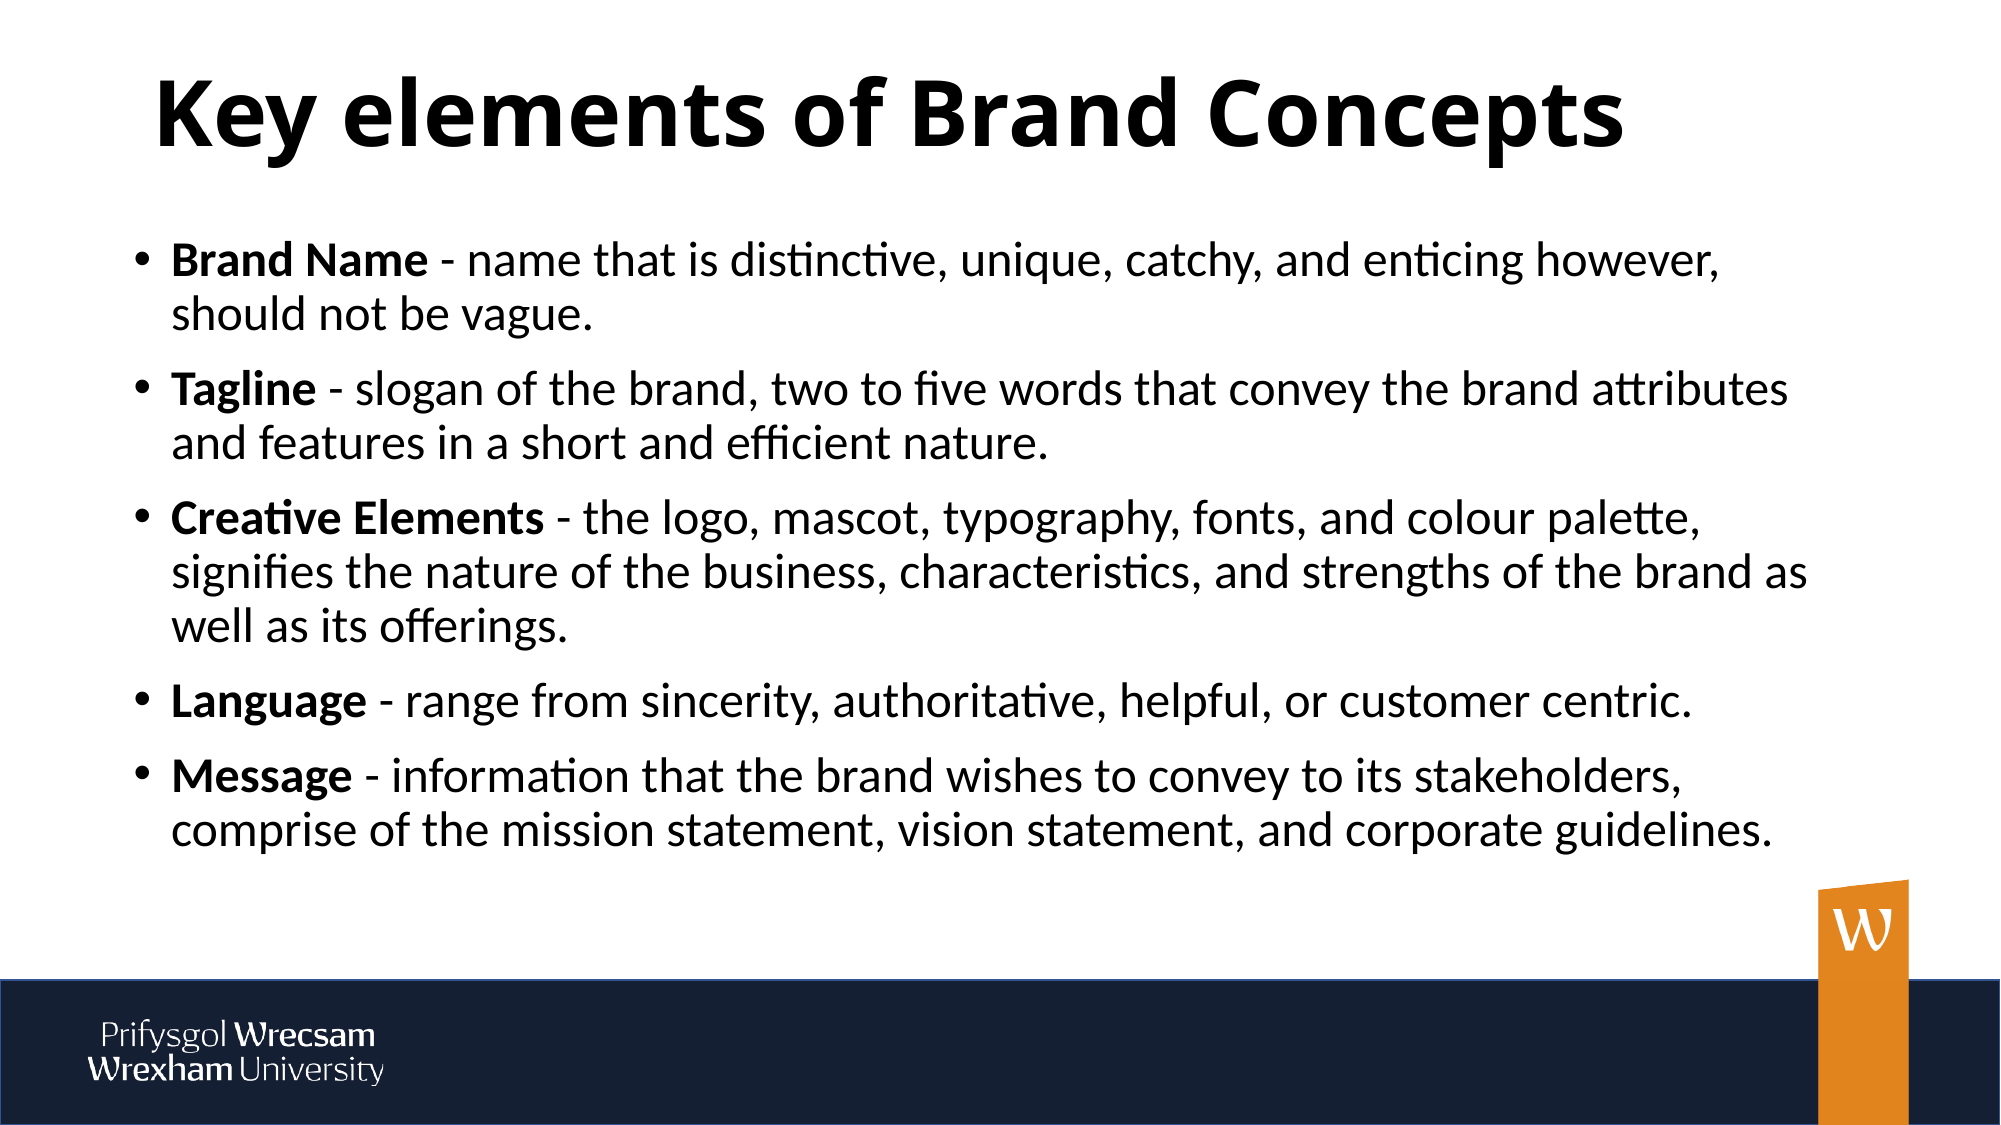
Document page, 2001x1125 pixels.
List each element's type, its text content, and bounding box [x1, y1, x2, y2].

title Key elements of Brand Concepts [137, 59, 1863, 278]
text_box [1909, 979, 2000, 1125]
picture [1818, 879, 1909, 1125]
list Brand Name - name that is distinctive, unique, catchy, and enticing however, should not be vague. Tagline - slogan of the brand, two to five words that convey the brand attributes and features in a short and efficient nature. Creative Elements - the logo, mascot, typography, fonts, and colour palette, signifies the nature of the business, characteristics, and strengths of the brand as well as its offerings. Language - range from sincerity, authoritative, helpful, or customer centric. Message - information that the brand wishes to convey to its stakeholders, comprise of the mission statement, vision statement, and corporate guidelines. [118, 226, 1844, 941]
text_box [0, 979, 1818, 1125]
picture [87, 1019, 384, 1086]
